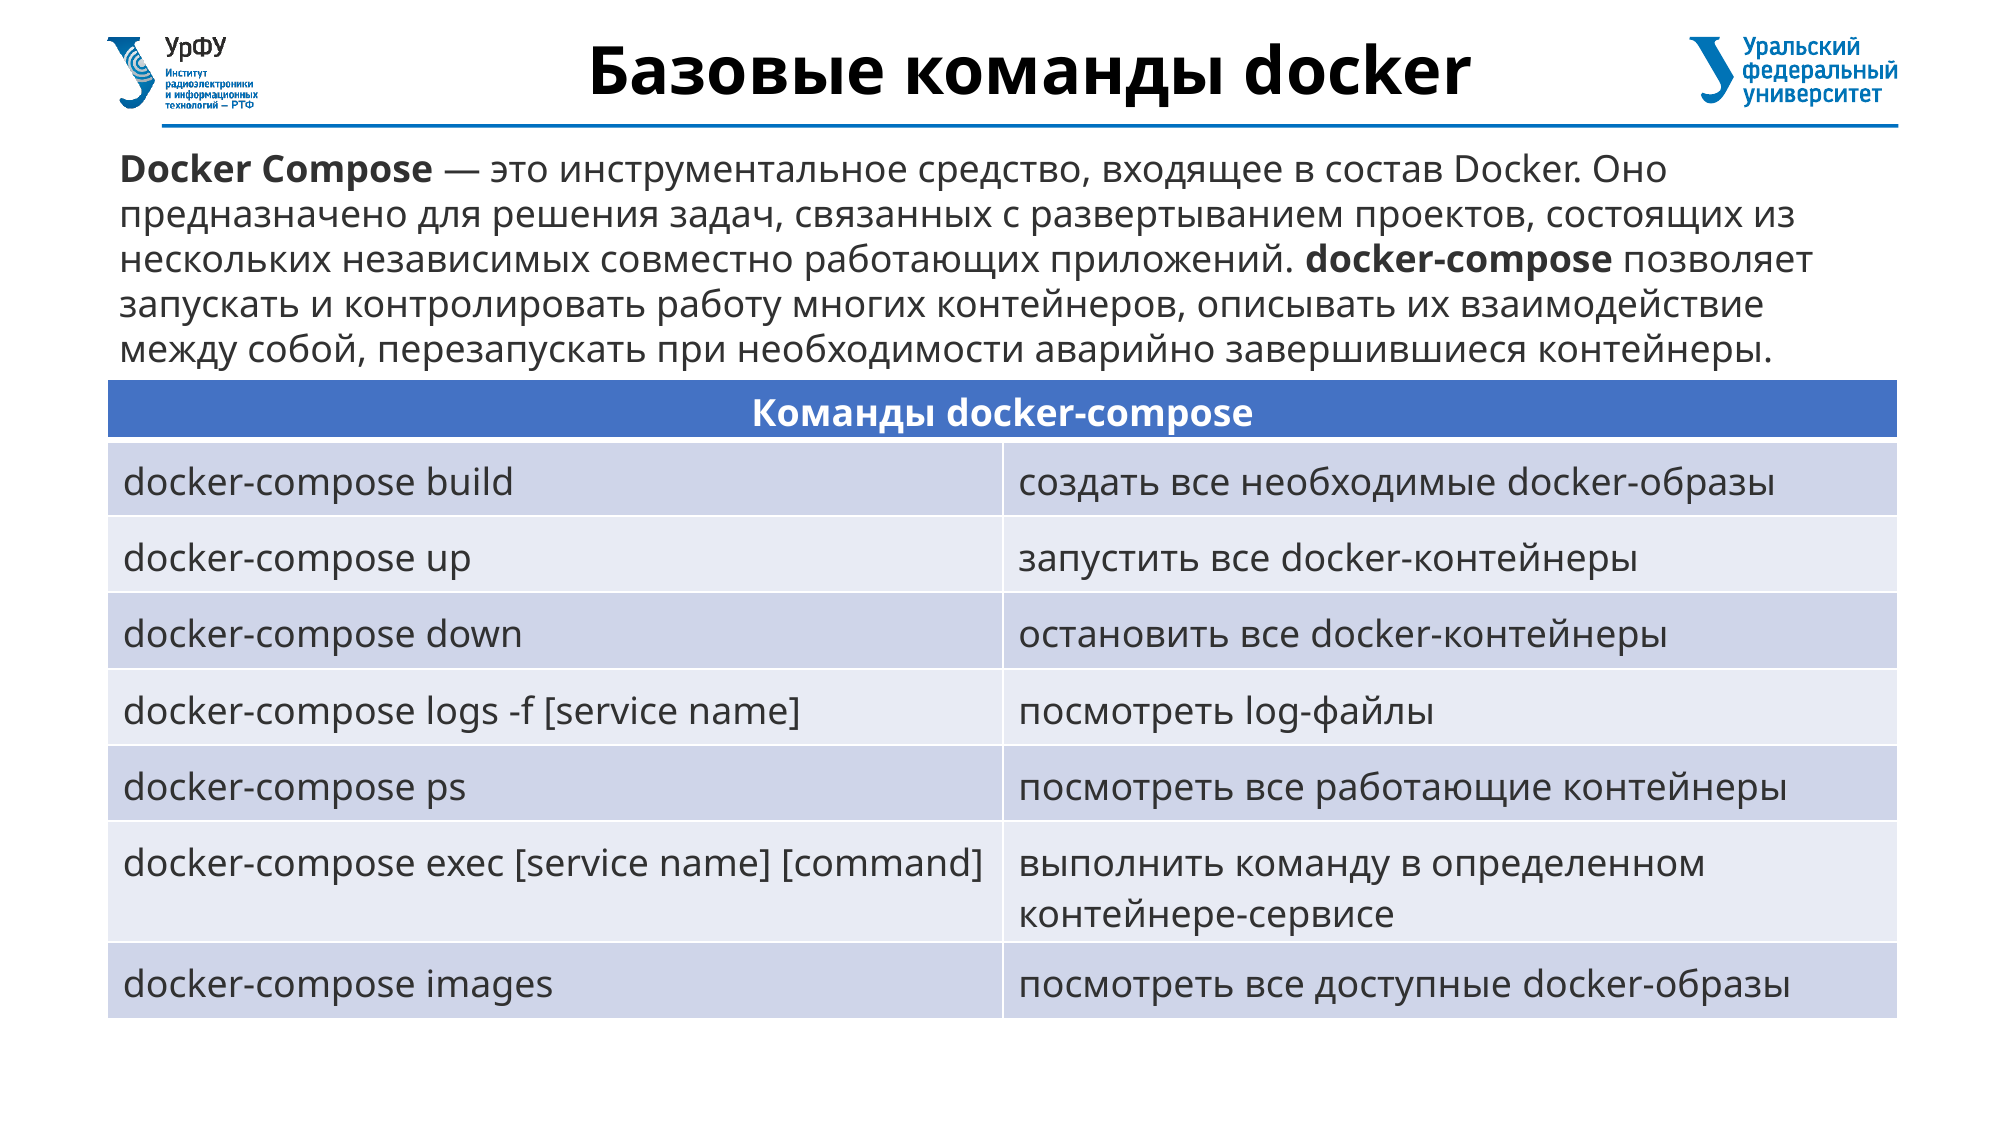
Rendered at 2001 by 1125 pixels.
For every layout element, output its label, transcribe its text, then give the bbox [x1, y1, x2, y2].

table_cell посмотреть все доступные docker-образы [1004, 943, 1897, 1018]
table_cell docker-compose down [108, 593, 1002, 668]
table_cell docker-compose exec [service name] [command] [108, 822, 1002, 941]
table_header Команды docker-compose [108, 380, 1897, 437]
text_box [1687, 35, 1899, 109]
text_box Базовые команды docker [572, 20, 1488, 116]
text_box Docker Compose — это инструментальное средство, входящее в состав Docker. Оно предназначено для решения задач, связанных с развертыванием проектов, состоящих из нескольких независимых совместно работающих приложений. docker-compose позволяет запускать и контролировать работу многих контейнеров, описывать их взаимодействие между собой, перезапускать при необходимости аварийно завершившиеся контейнеры. [104, 137, 1896, 378]
text_box [161, 123, 1899, 129]
table_cell остановить все docker-контейнеры [1004, 593, 1897, 668]
table_cell docker-compose build [108, 443, 1002, 515]
picture [107, 37, 258, 109]
table_cell docker-compose ps [108, 746, 1002, 820]
table_cell запустить все docker-контейнеры [1004, 517, 1897, 591]
table_cell посмотреть log-файлы [1004, 670, 1897, 744]
table_cell создать все необходимые docker-образы [1004, 443, 1897, 515]
table_cell docker-compose images [108, 943, 1002, 1018]
table_cell посмотреть все работающие контейнеры [1004, 746, 1897, 820]
table_cell docker-compose up [108, 517, 1002, 591]
table_cell docker-compose logs -f [service name] [108, 670, 1002, 744]
table_cell выполнить команду в определенном контейнере-сервисе [1004, 822, 1897, 941]
